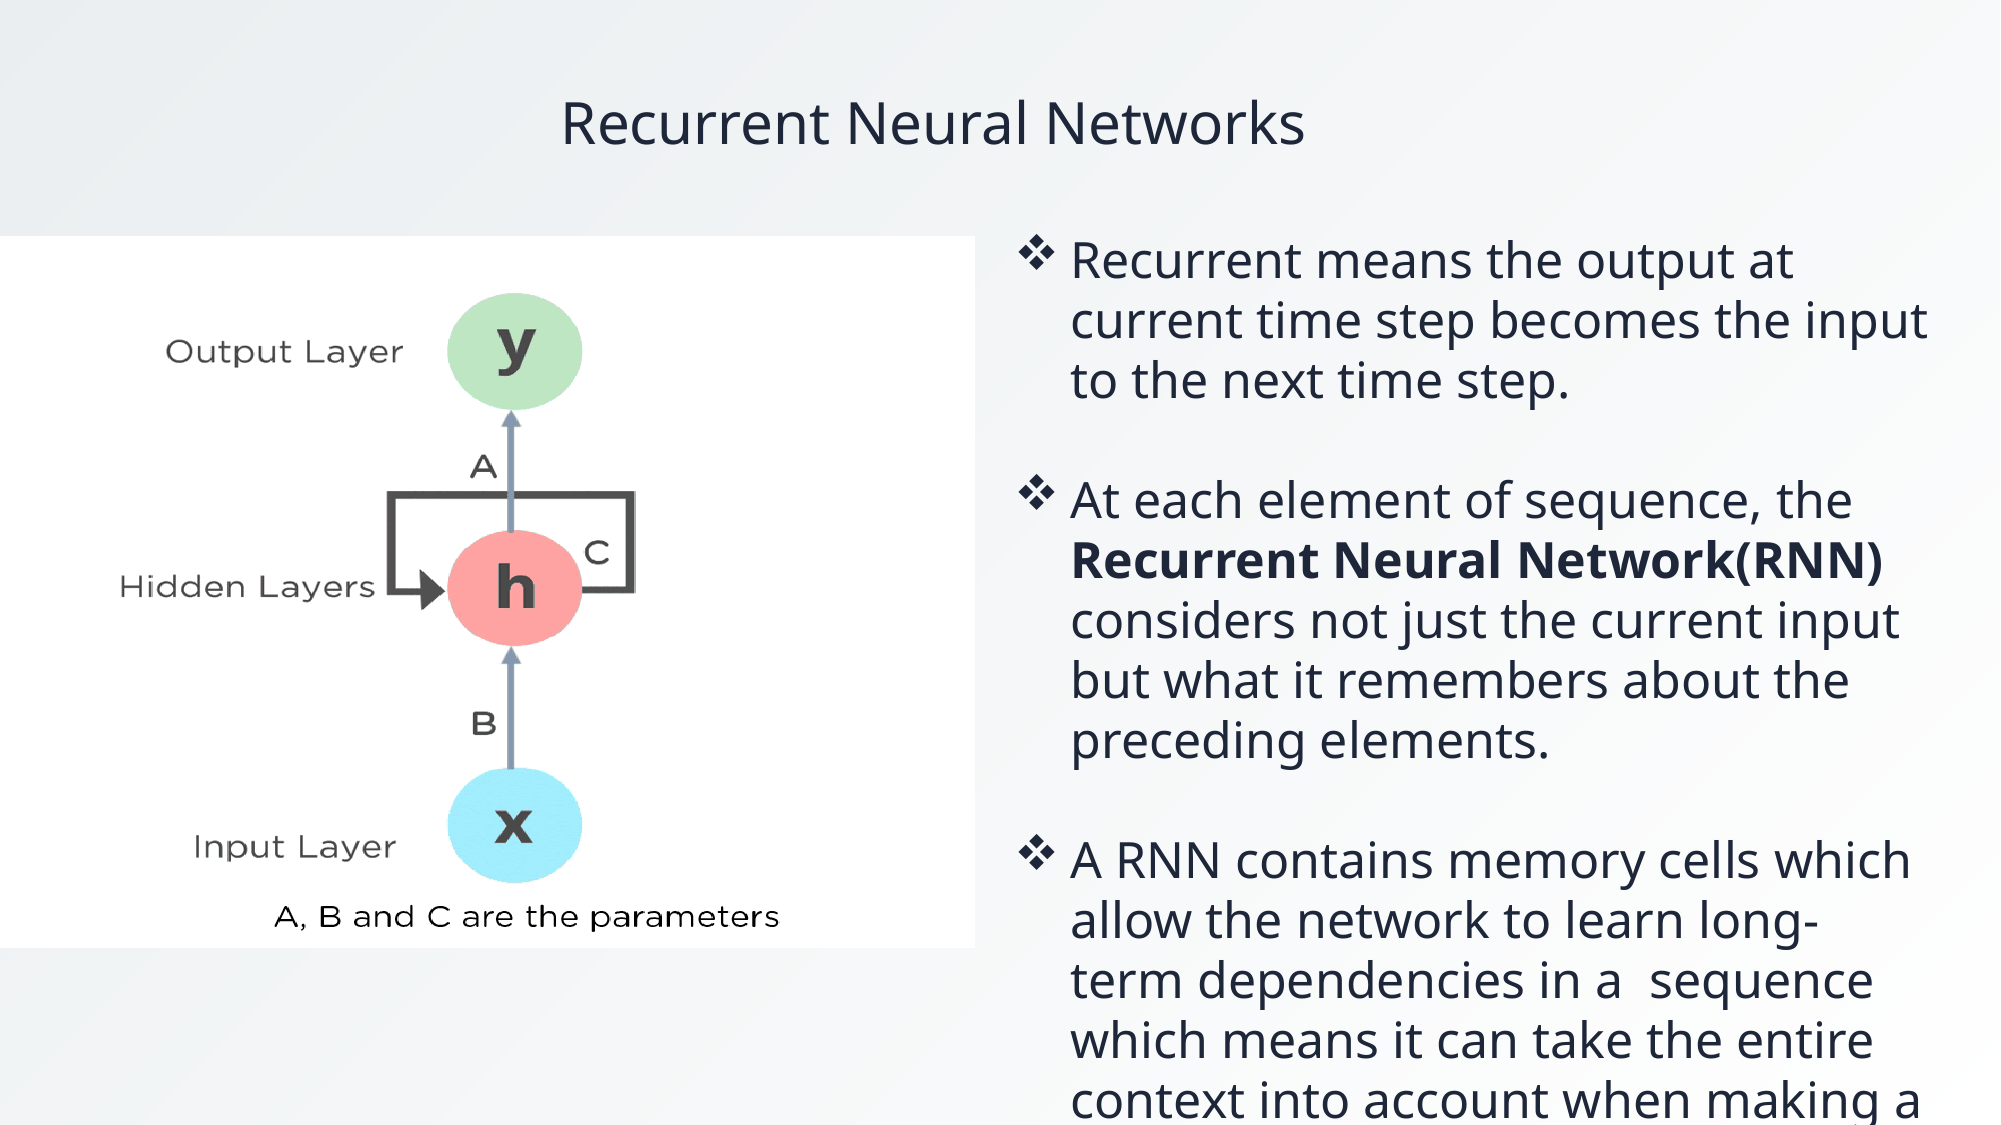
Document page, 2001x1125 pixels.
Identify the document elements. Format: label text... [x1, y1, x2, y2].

text_box Recurrent means the output at current time step becomes the input to the next time step. At each element of sequence, the Recurrent Neural Network(RNN) considers not just the current input but what it remembers about the preceding elements. A RNN contains memory cells which allow the network to learn long-term dependencies in a sequence which means it can take the entire context into account when making a prediction. [999, 221, 1947, 1125]
text_box Recurrent Neural Networks [545, 78, 1455, 164]
picture [0, 236, 976, 949]
